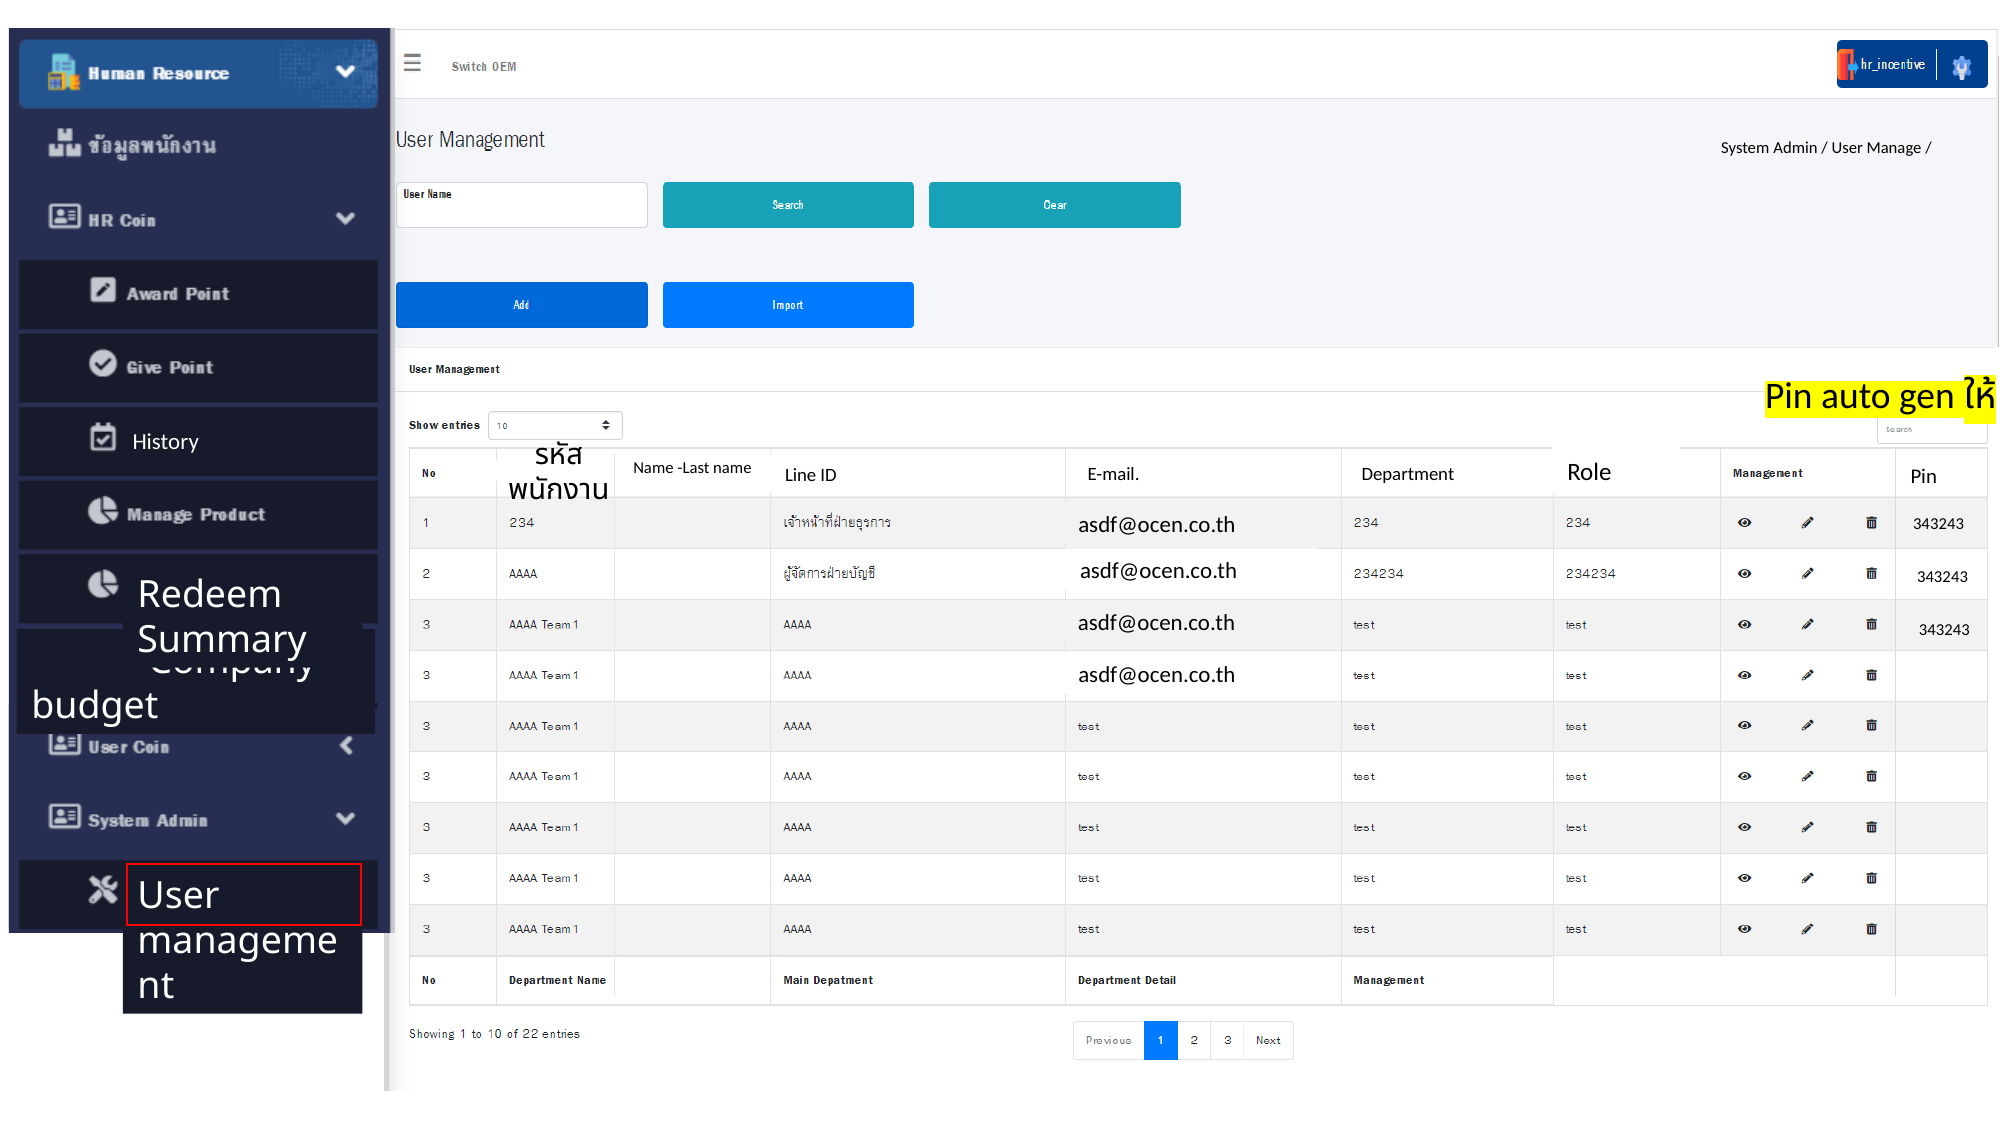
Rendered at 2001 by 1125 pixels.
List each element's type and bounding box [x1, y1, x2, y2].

text_box [384, 346, 1996, 1091]
text_box [1996, 364, 2000, 424]
text_box [8, 28, 397, 933]
picture [385, 22, 1999, 347]
